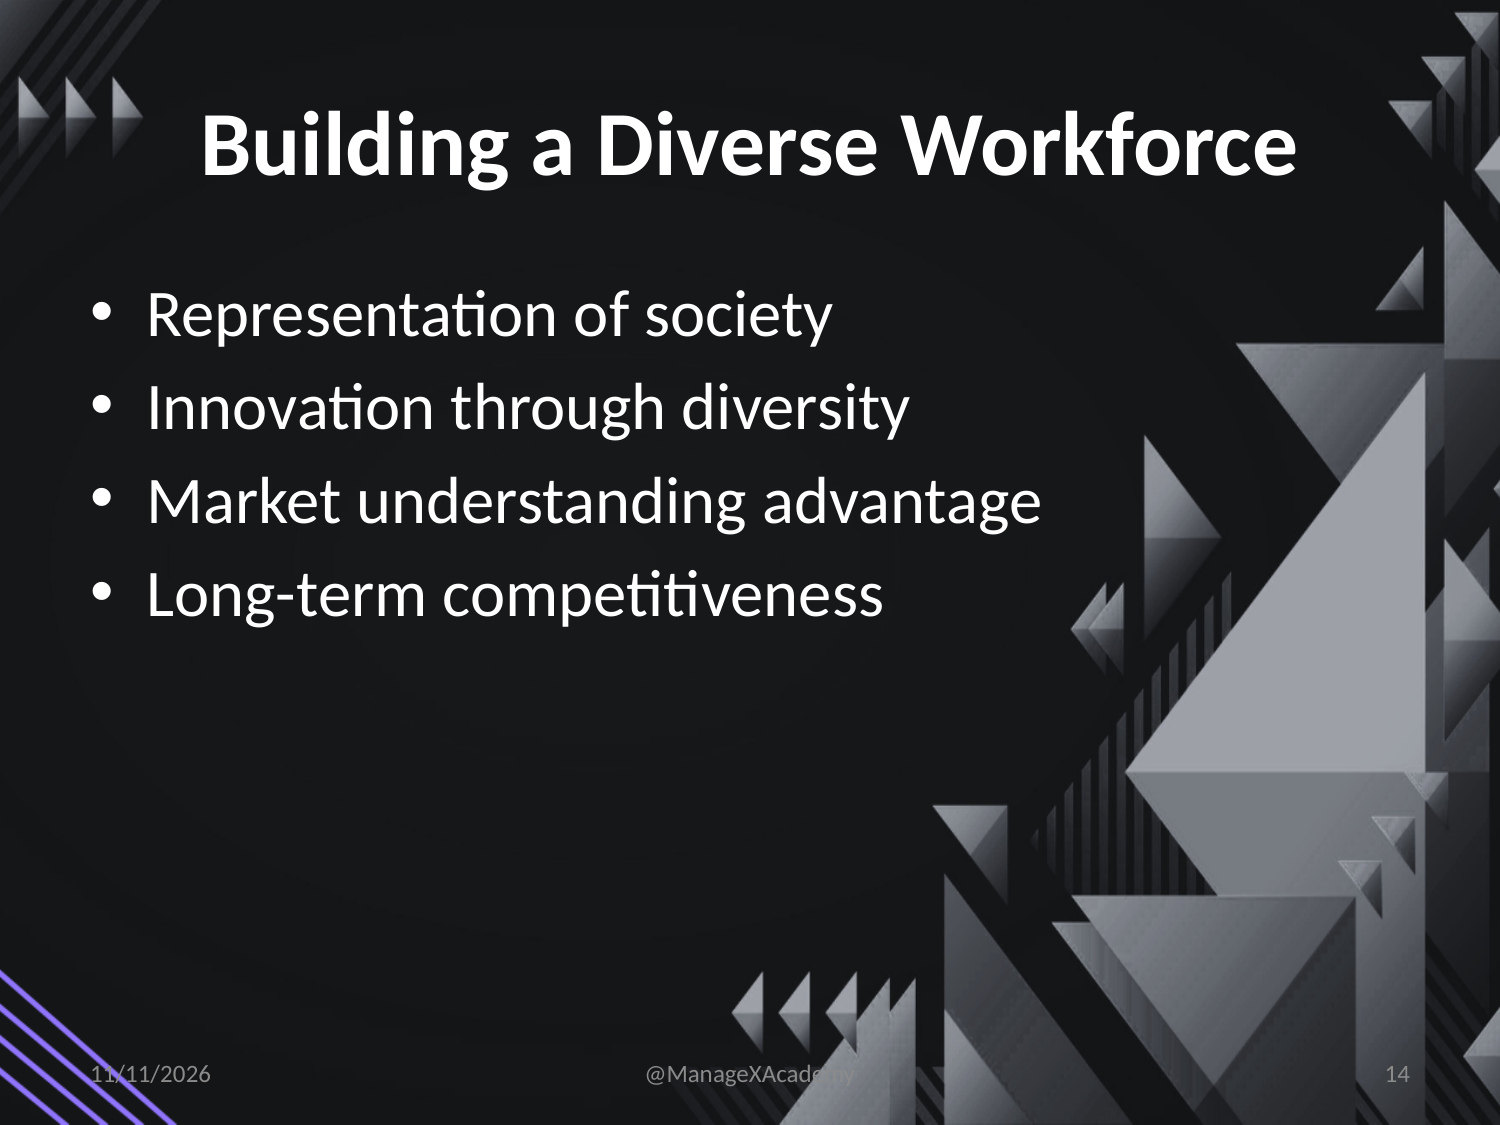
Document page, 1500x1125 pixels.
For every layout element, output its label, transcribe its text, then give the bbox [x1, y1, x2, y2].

footer @ManageXAcademy [512, 1042, 988, 1103]
list Representation of society Innovation through diversity Market understanding advantage Long-term competitiveness [75, 262, 1425, 1005]
slide_number 14 [1074, 1042, 1425, 1103]
picture [0, 0, 1500, 1125]
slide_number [75, 1042, 425, 1103]
title Building a Diverse Workforce [75, 45, 1425, 233]
